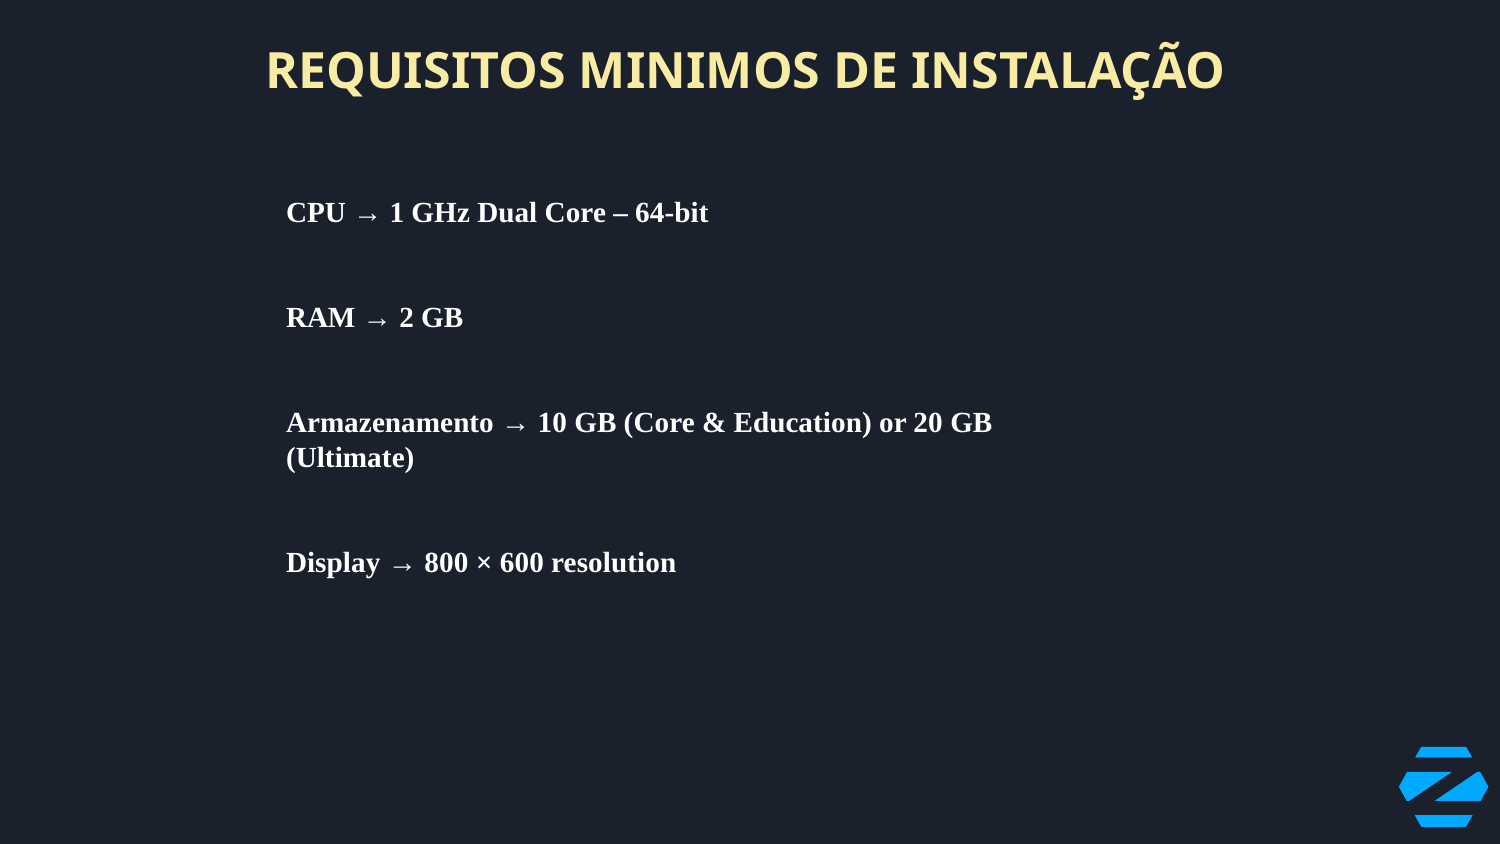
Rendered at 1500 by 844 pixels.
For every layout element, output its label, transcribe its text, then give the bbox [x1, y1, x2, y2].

text_box CPU → 1 GHz Dual Core – 64-bit RAM → 2 GB Armazenamento → 10 GB (Core & Education) or 20 GB (Ultimate) Display → 800 × 600 resolution [271, 150, 1138, 621]
picture [1394, 738, 1492, 836]
text_box REQUISITOS MINIMOS DE INSTALAÇÃO [250, 23, 1406, 104]
